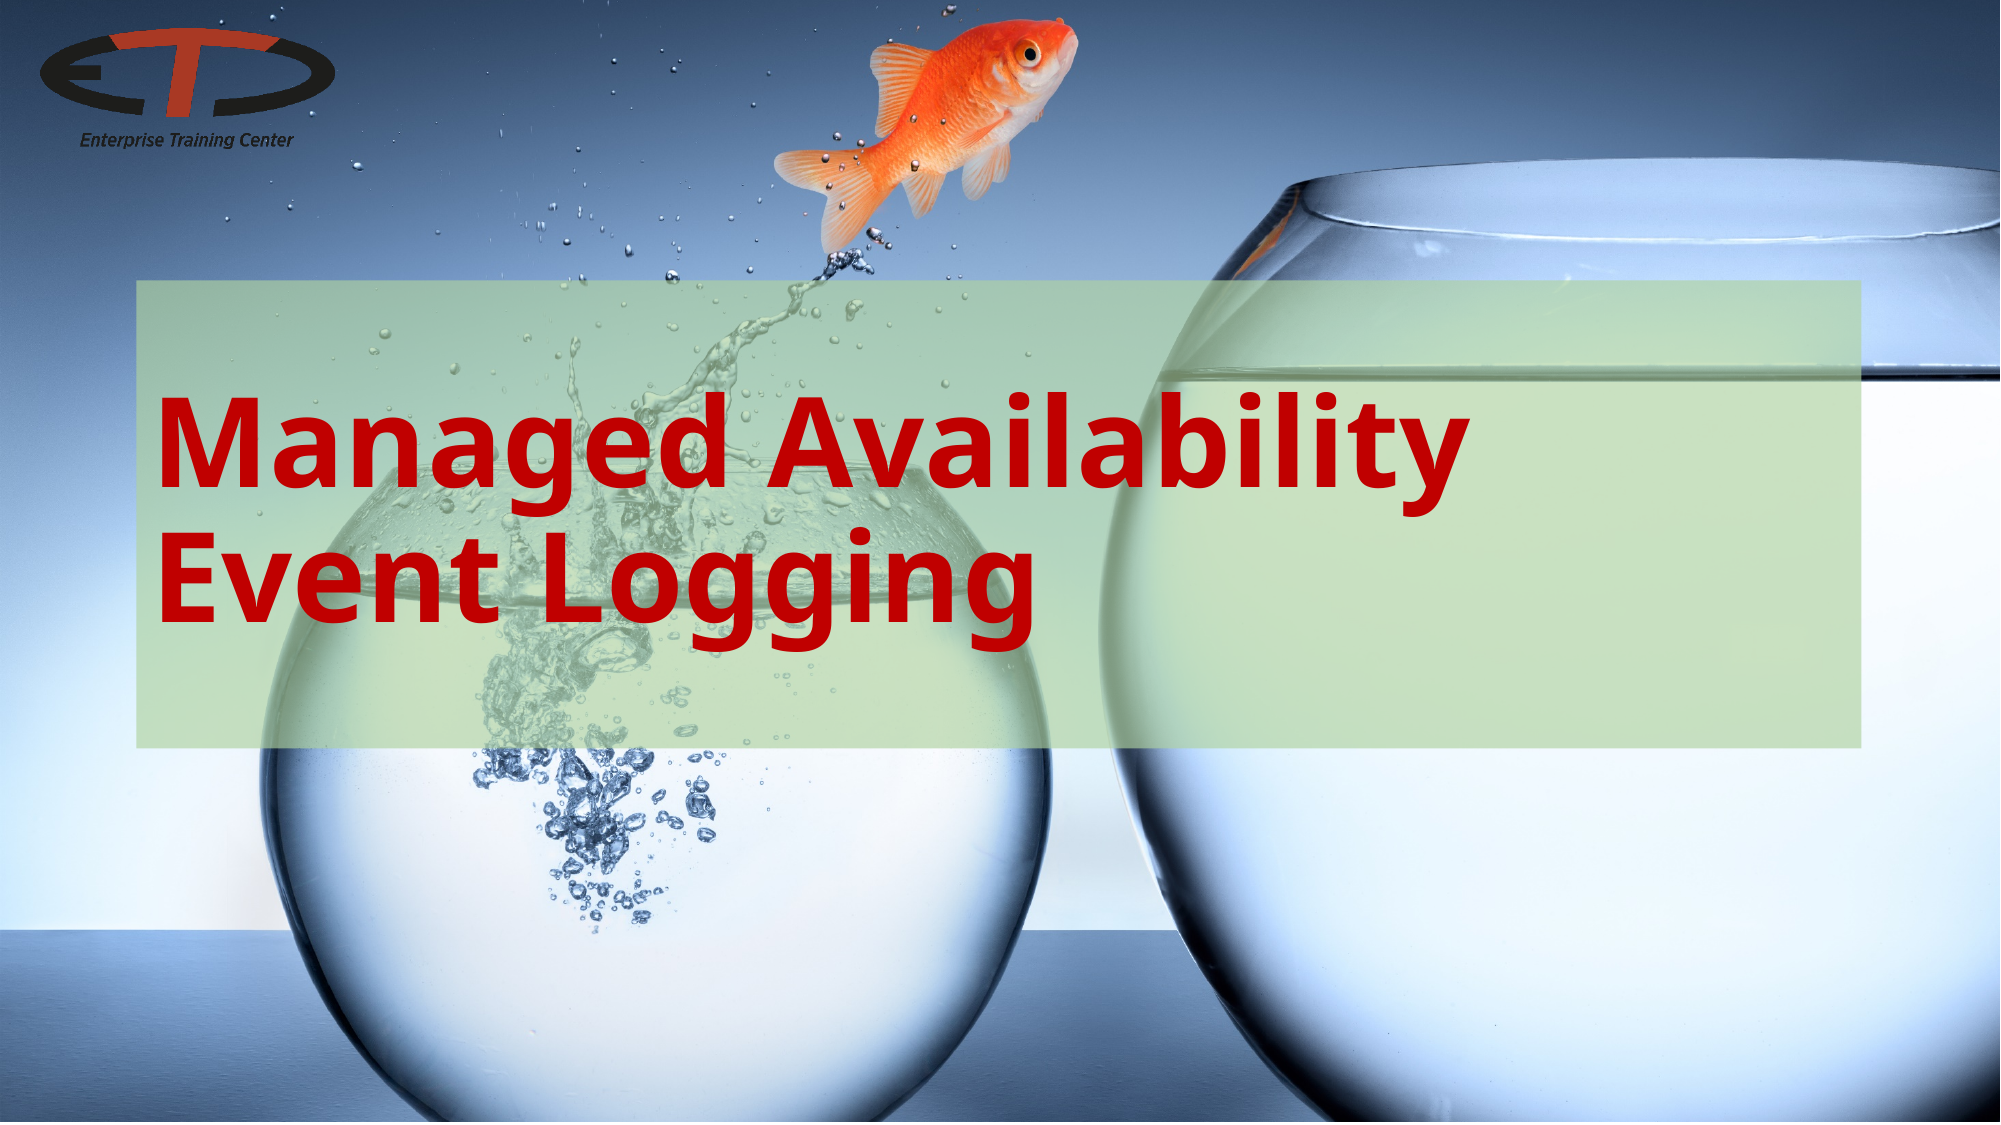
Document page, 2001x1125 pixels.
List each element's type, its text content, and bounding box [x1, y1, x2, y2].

title Managed Availability Event Logging [136, 280, 1862, 749]
picture [0, 0, 2000, 1122]
